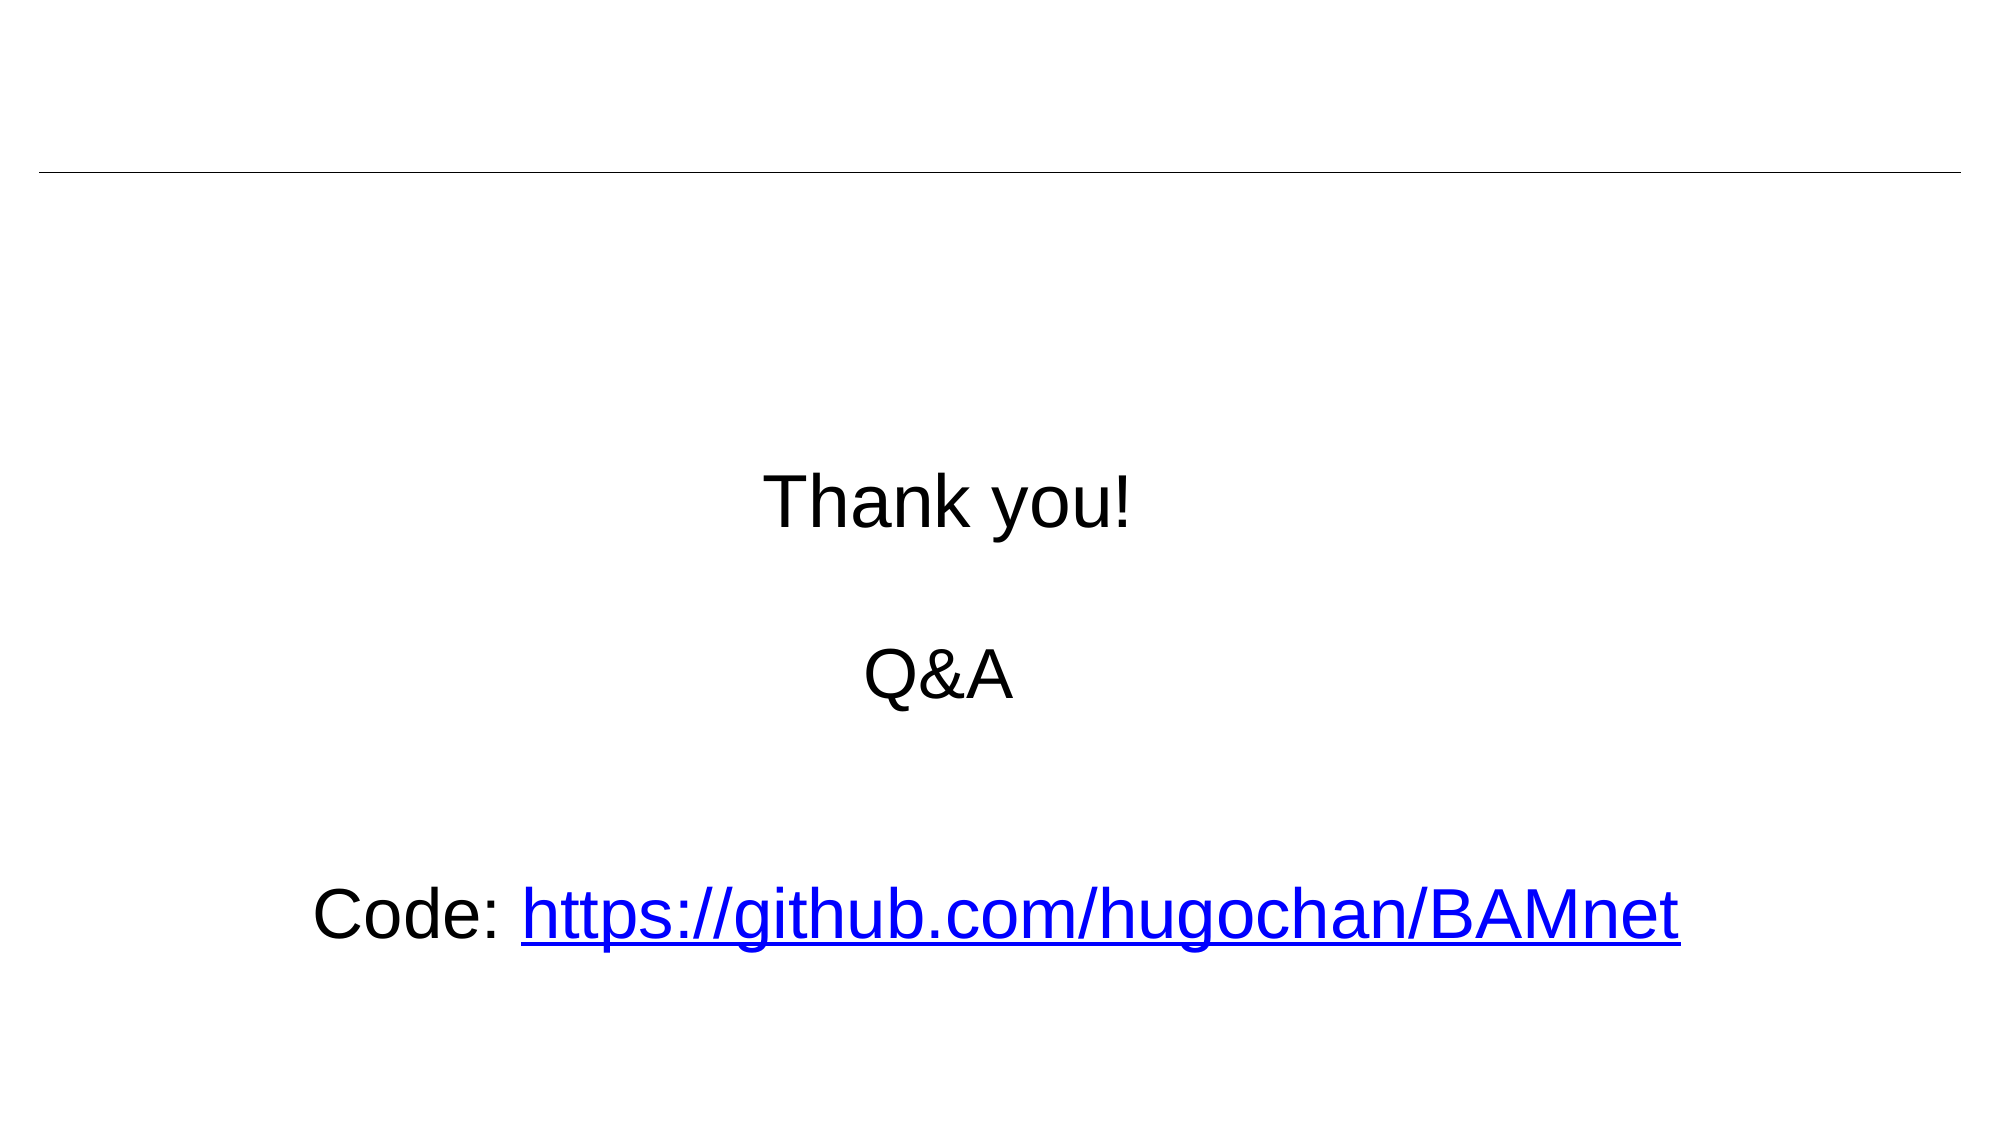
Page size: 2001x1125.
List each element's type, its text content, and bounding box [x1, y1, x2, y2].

text_box Code: https://github.com/hugochan/BAMnet [298, 859, 1697, 960]
text_box Q&A [849, 620, 1029, 720]
text_box [73, 214, 1922, 644]
text_box Thank you! [748, 445, 1212, 550]
